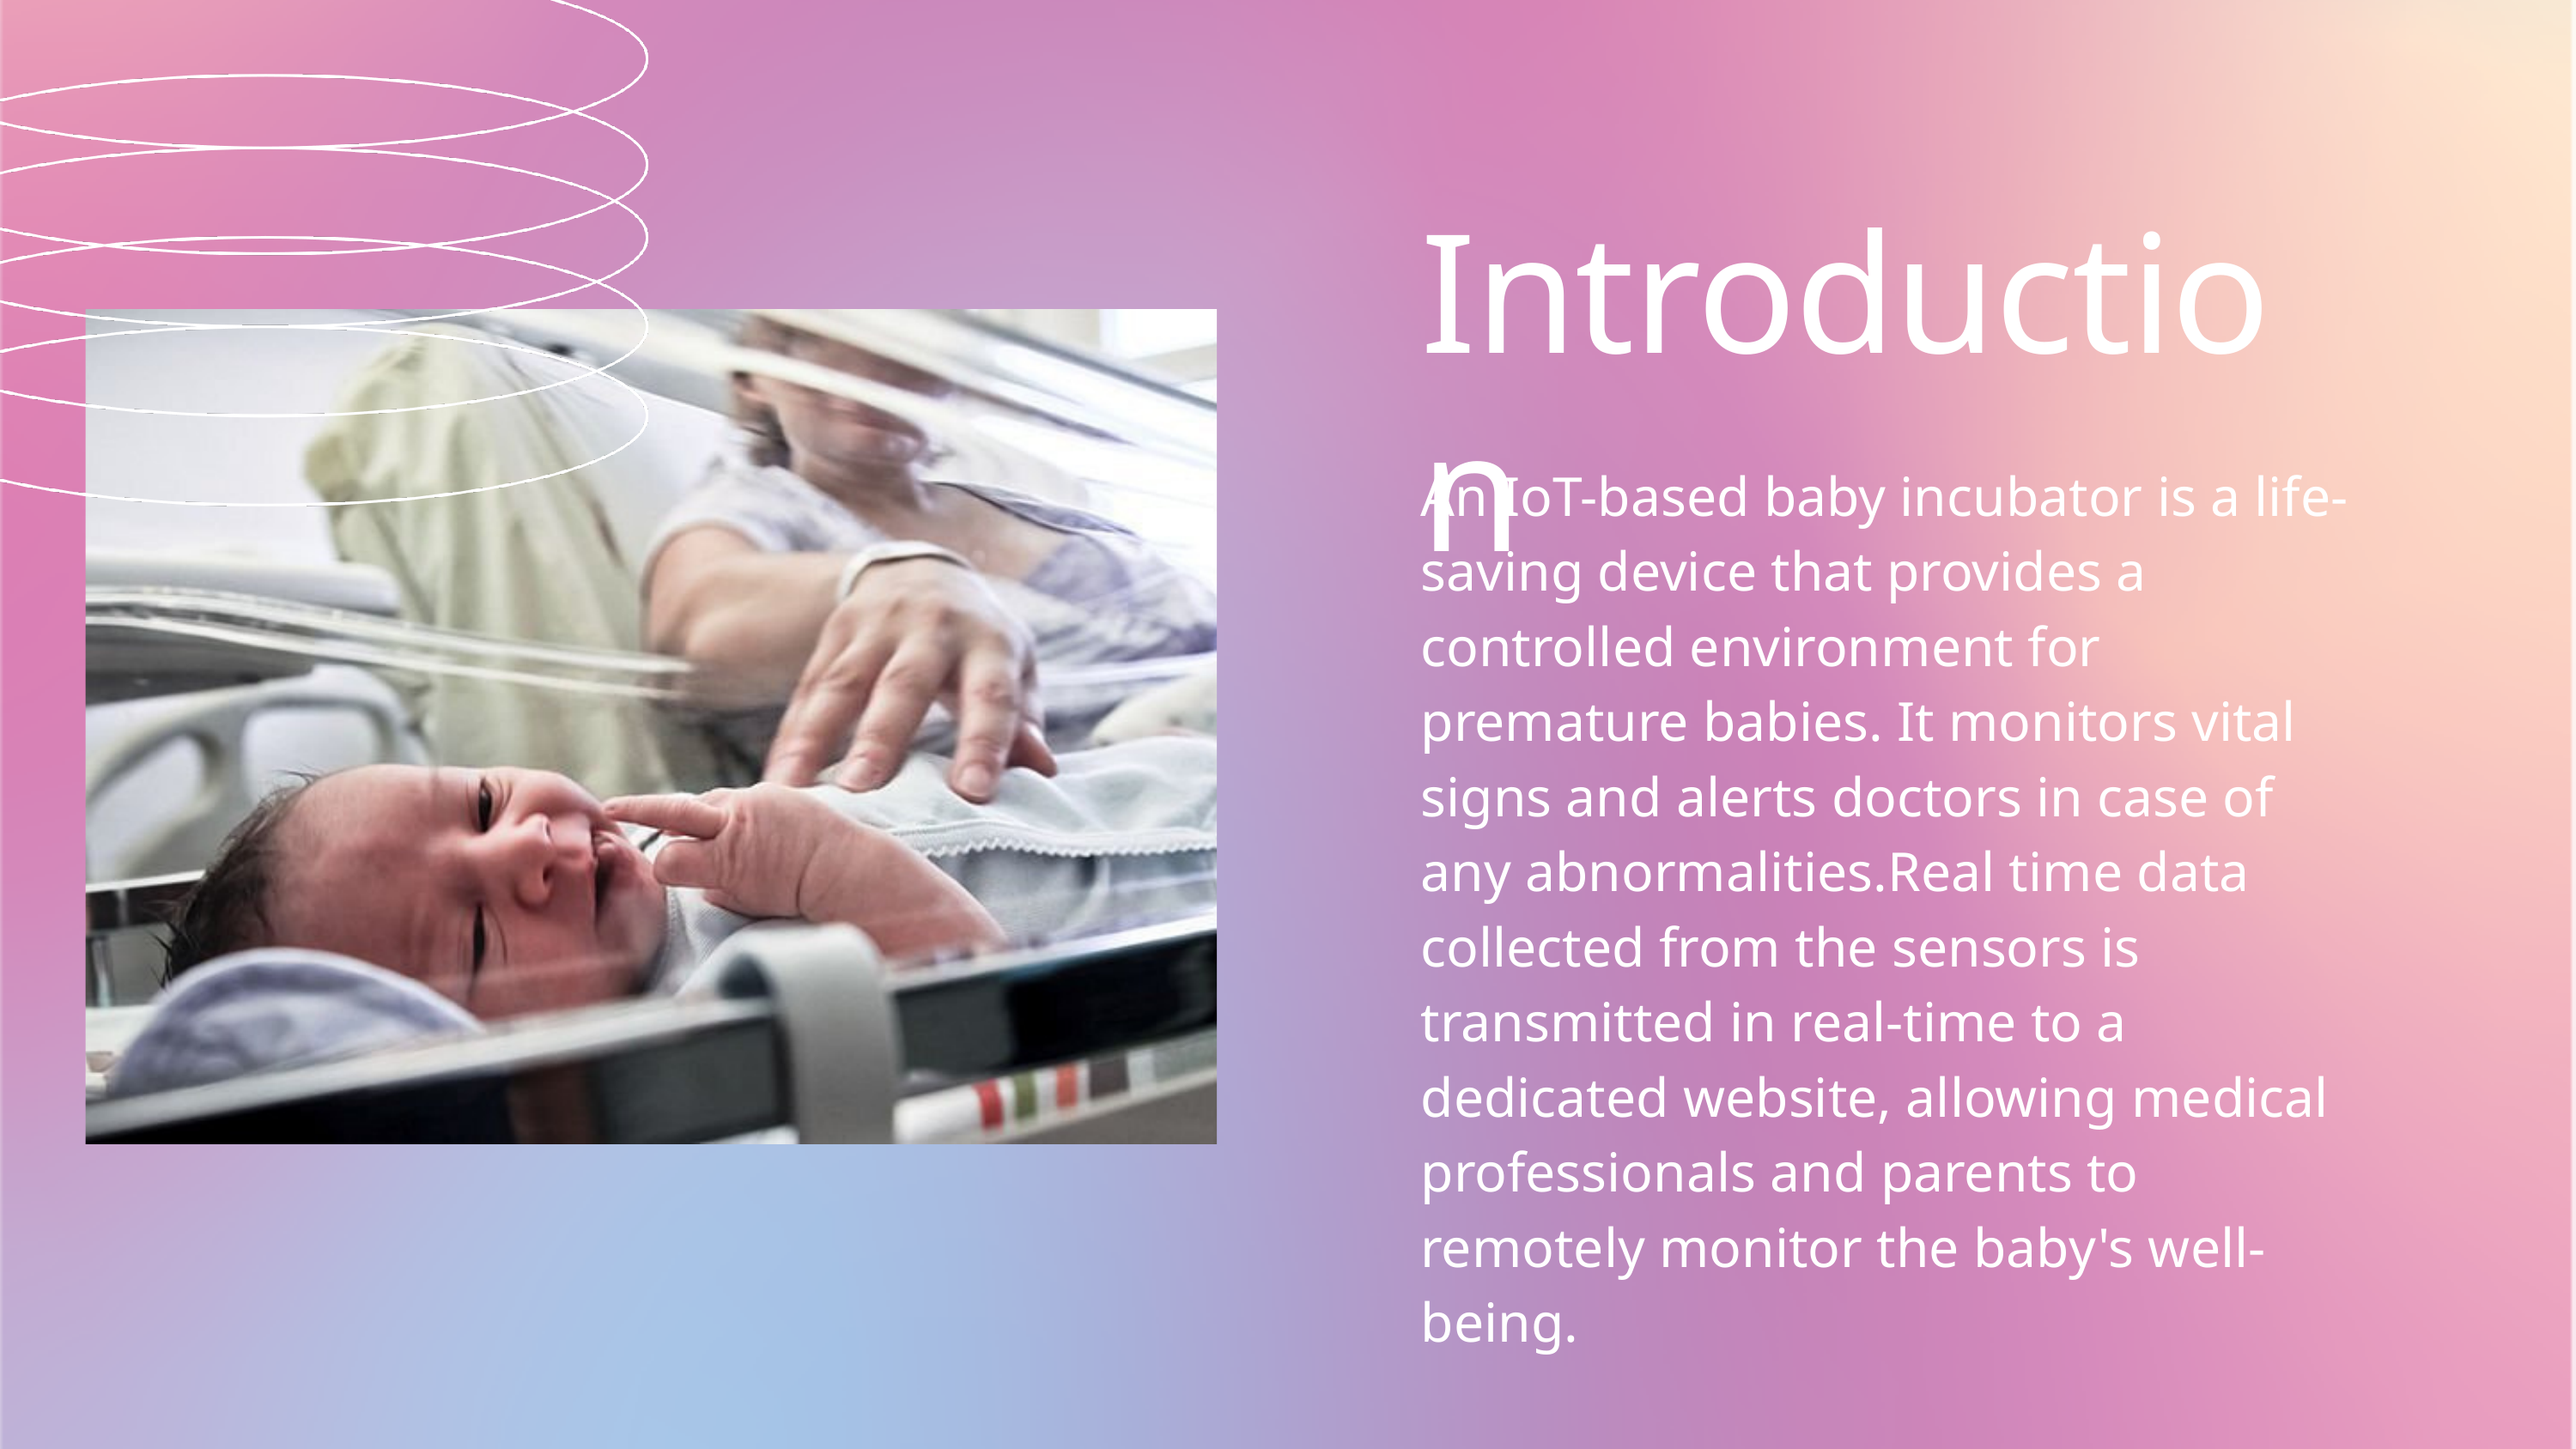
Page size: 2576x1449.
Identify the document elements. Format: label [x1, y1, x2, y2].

text_box [1420, 187, 2350, 1350]
picture [0, 0, 2576, 1449]
